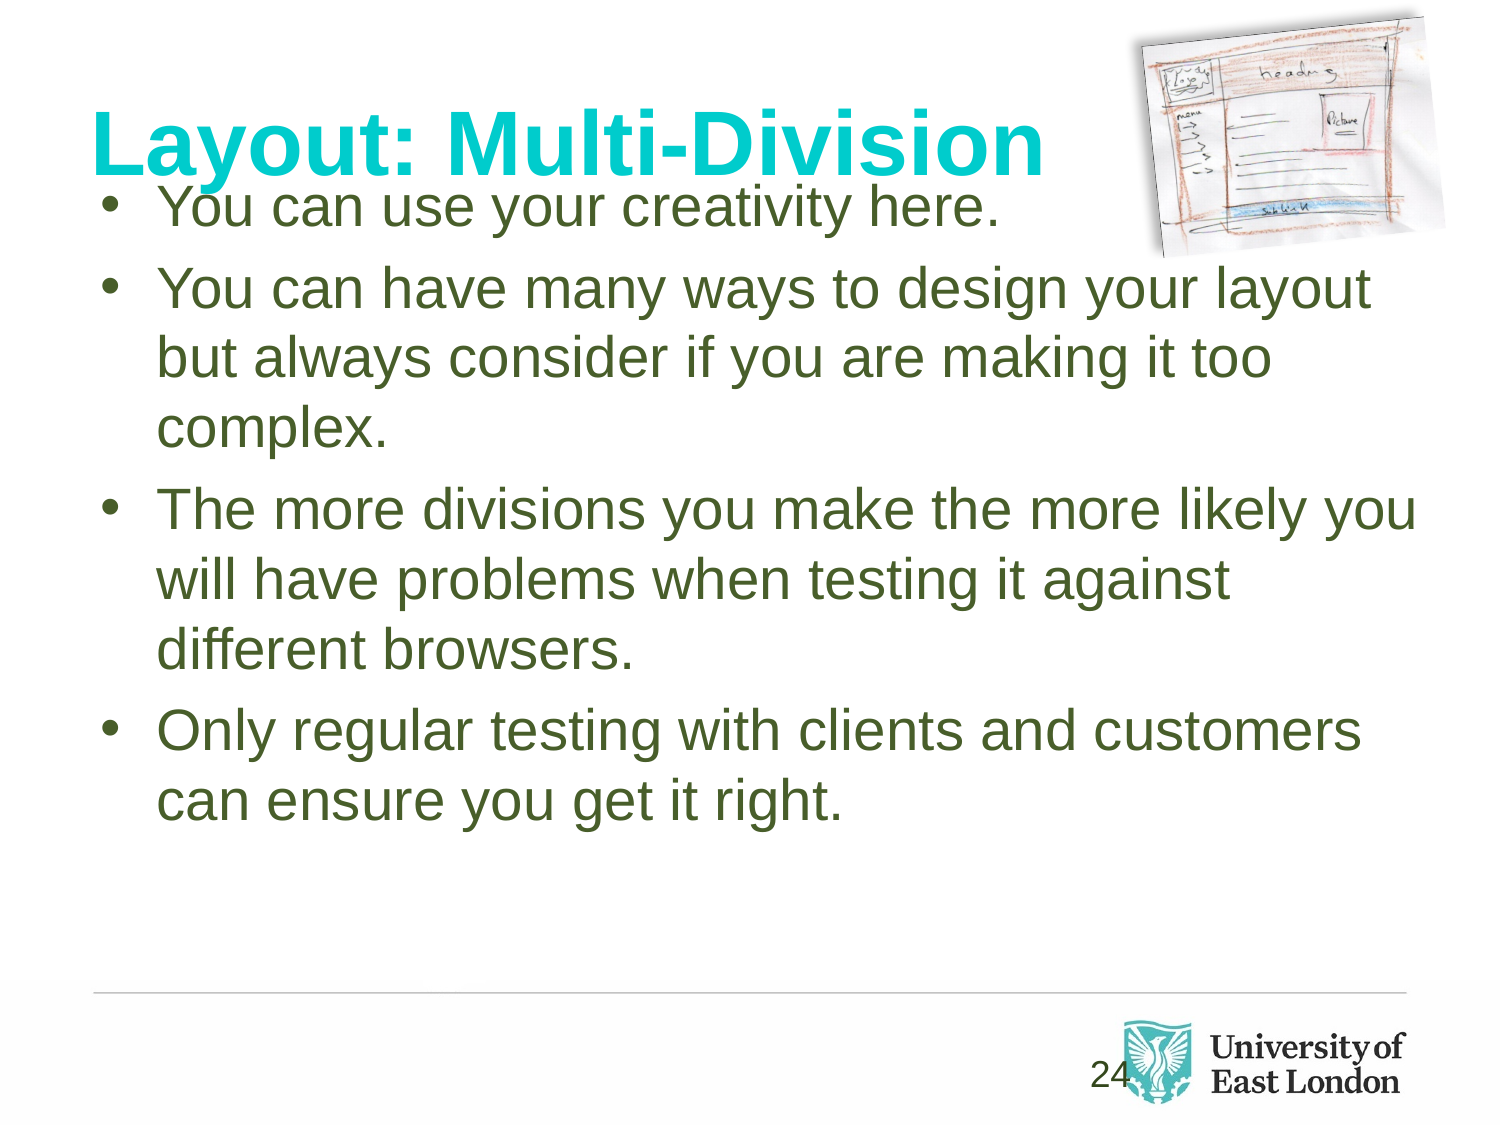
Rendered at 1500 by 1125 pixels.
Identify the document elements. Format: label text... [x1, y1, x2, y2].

picture [0, 980, 1500, 1125]
text_box 24 [1074, 1042, 1425, 1103]
picture [1142, 17, 1445, 257]
title Layout: Multi-Division [75, 45, 1139, 233]
list You can use your creativity here. You can have many ways to design your layout but always consider if you are making it too complex. The more divisions you make the more likely you will have problems when testing it against different browsers. Only regular testing with clients and customers can ensure you get it right. [85, 160, 1436, 904]
